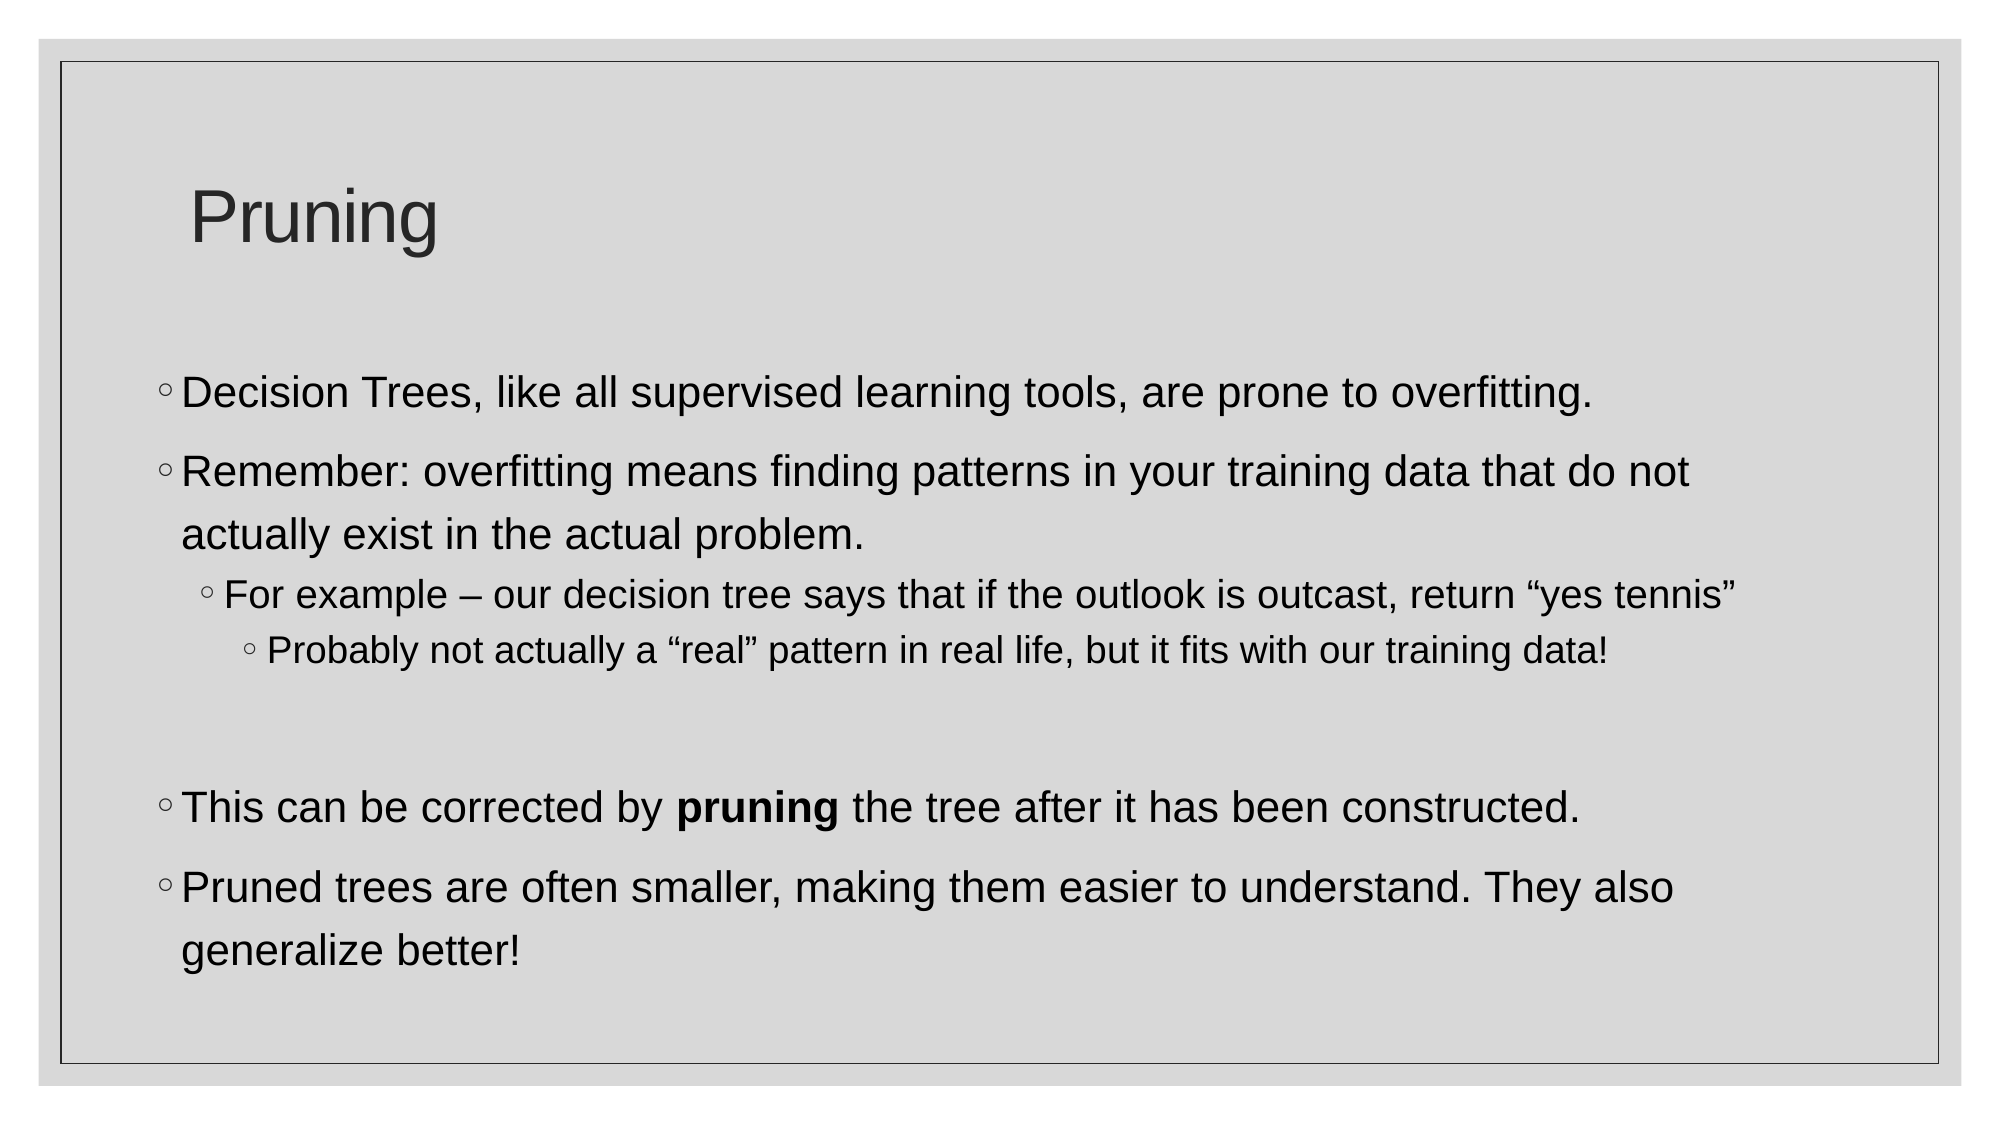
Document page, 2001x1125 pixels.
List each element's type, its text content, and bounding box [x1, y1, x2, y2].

title Pruning [174, 105, 1825, 331]
list Decision Trees, like all supervised learning tools, are prone to overfitting. Remember: overfitting means finding patterns in your training data that do not actually exist in the actual problem. For example – our decision tree says that if the outlook is outcast, return “yes tennis” Probably not actually a “real” pattern in real life, but it fits with our training data! This can be corrected by pruning the tree after it has been constructed. Pruned trees are often smaller, making them easier to understand. They also generalize better! [137, 345, 1788, 1020]
